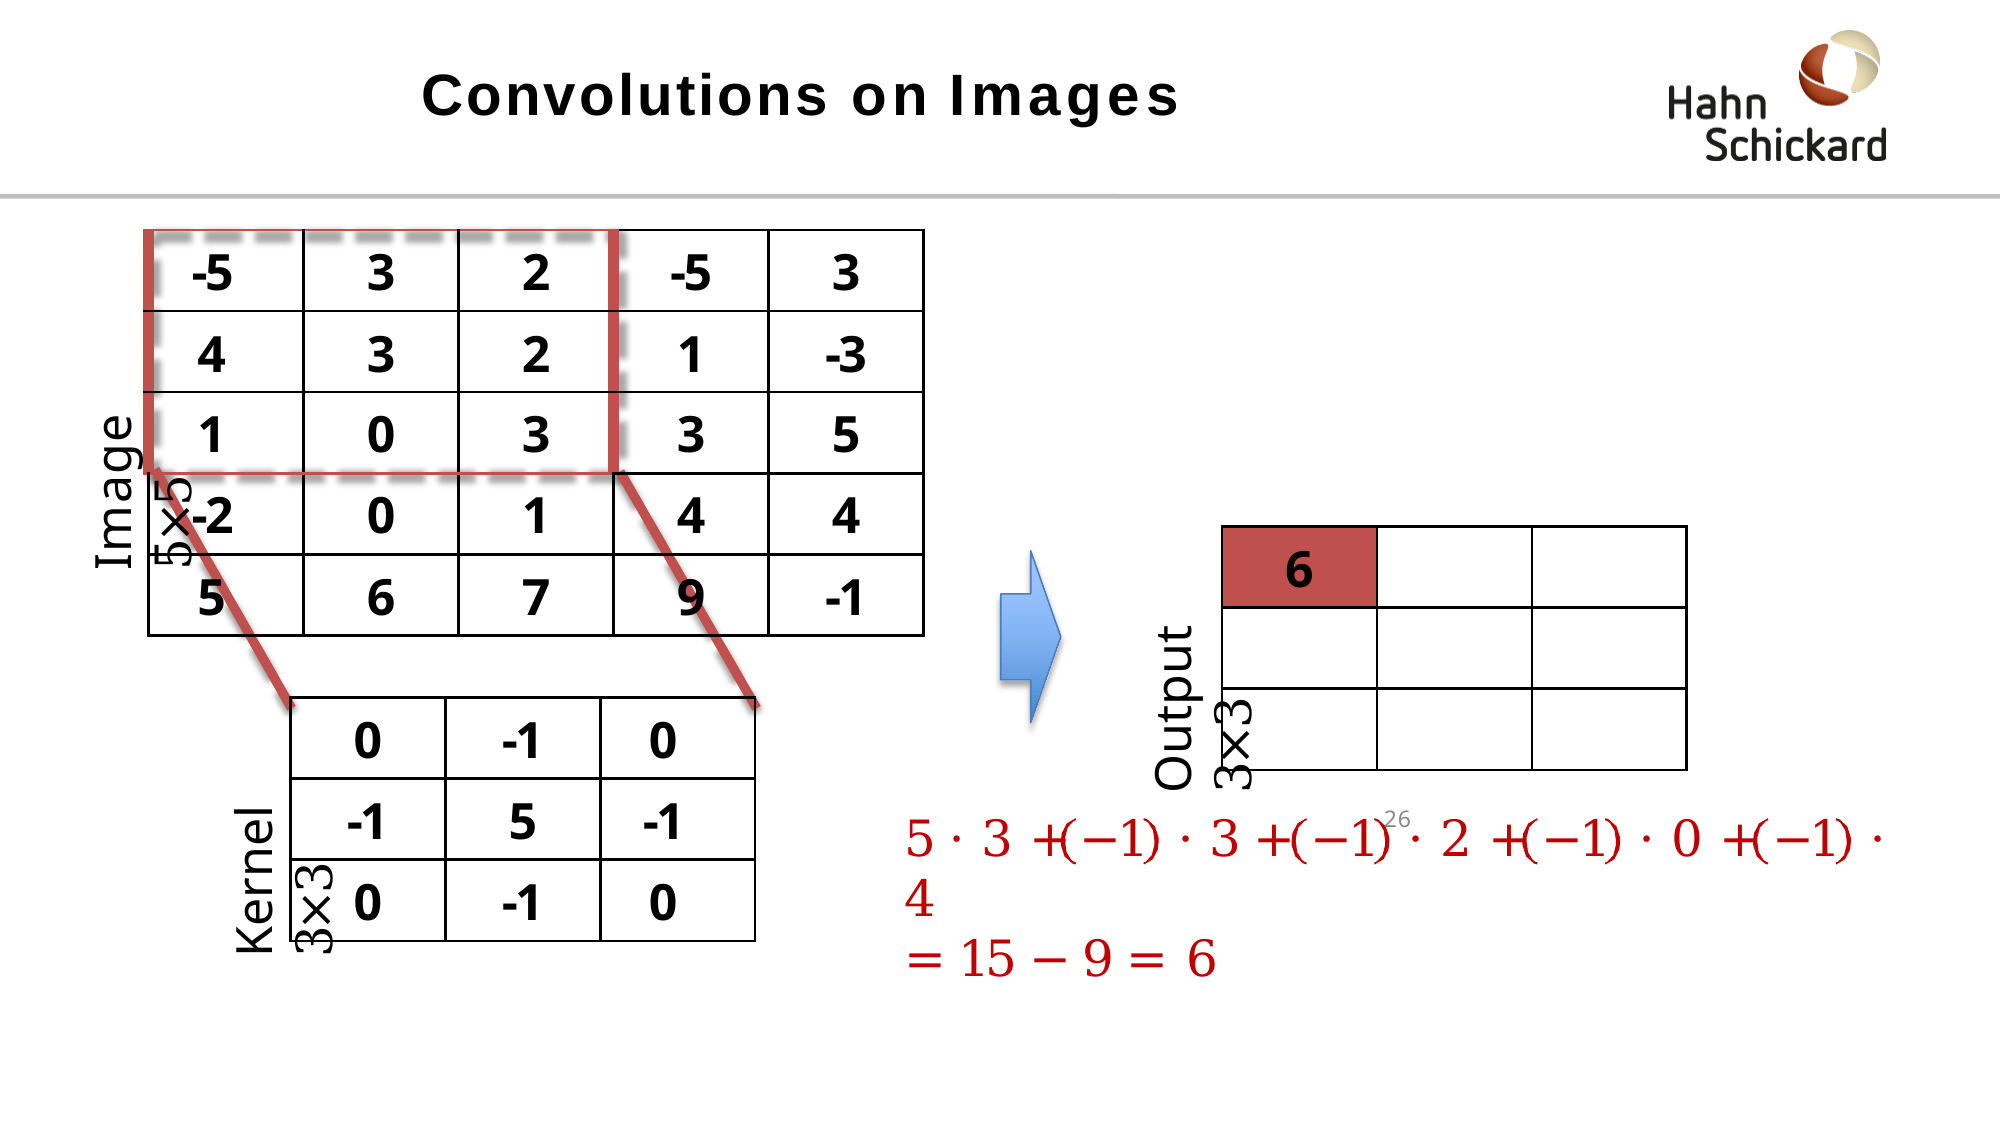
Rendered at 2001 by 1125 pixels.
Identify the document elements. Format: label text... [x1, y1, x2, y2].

picture [1669, 30, 1886, 161]
table_cell -1 [447, 861, 599, 940]
table_cell 4 [777, 475, 922, 553]
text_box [139, 221, 773, 729]
text_box Output 3×3 [1141, 529, 1203, 797]
table_cell -1 [777, 556, 922, 634]
table_header 0 [292, 737, 444, 777]
table_cell [1533, 609, 1685, 687]
table_cell 5 [777, 393, 922, 472]
table_cell [1223, 690, 1376, 769]
table_cell [1223, 609, 1376, 687]
table_header 3 [777, 231, 922, 310]
table_cell [1533, 690, 1685, 769]
table_header [1417, 528, 1531, 606]
text_box 5 ⋅ 3 + −1 ⋅ 3 + −1 ⋅ 2 + −1 ⋅ 0 + −1 ⋅ 4 = 15 − 9 = 6 [1417, 803, 1923, 987]
table_header 6 [1223, 528, 1376, 606]
table_header -1 [447, 737, 599, 777]
table_cell 0 [602, 861, 754, 940]
table_cell [1417, 609, 1531, 687]
text_box 5 ⋅ 3 + −1 ⋅ 3 + −1 ⋅ 2 + −1 ⋅ 0 + −1 ⋅ 4 = 15 − 9 = 6 [901, 803, 1377, 987]
table_cell -3 [777, 312, 922, 391]
table_header [1533, 528, 1685, 606]
text_box Kernel 3×3 [222, 737, 284, 961]
title Convolutions on Images [418, 0, 1582, 187]
table_header 0 [602, 737, 754, 777]
table_cell 0 [292, 861, 444, 940]
slide_number 26 [1377, 494, 1417, 1125]
table_cell [1417, 690, 1531, 769]
table_cell -1 [602, 780, 754, 858]
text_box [990, 540, 1071, 744]
table_cell 5 [447, 780, 599, 858]
text_box Image 5×5 [81, 320, 134, 574]
table_cell -1 [292, 780, 444, 858]
